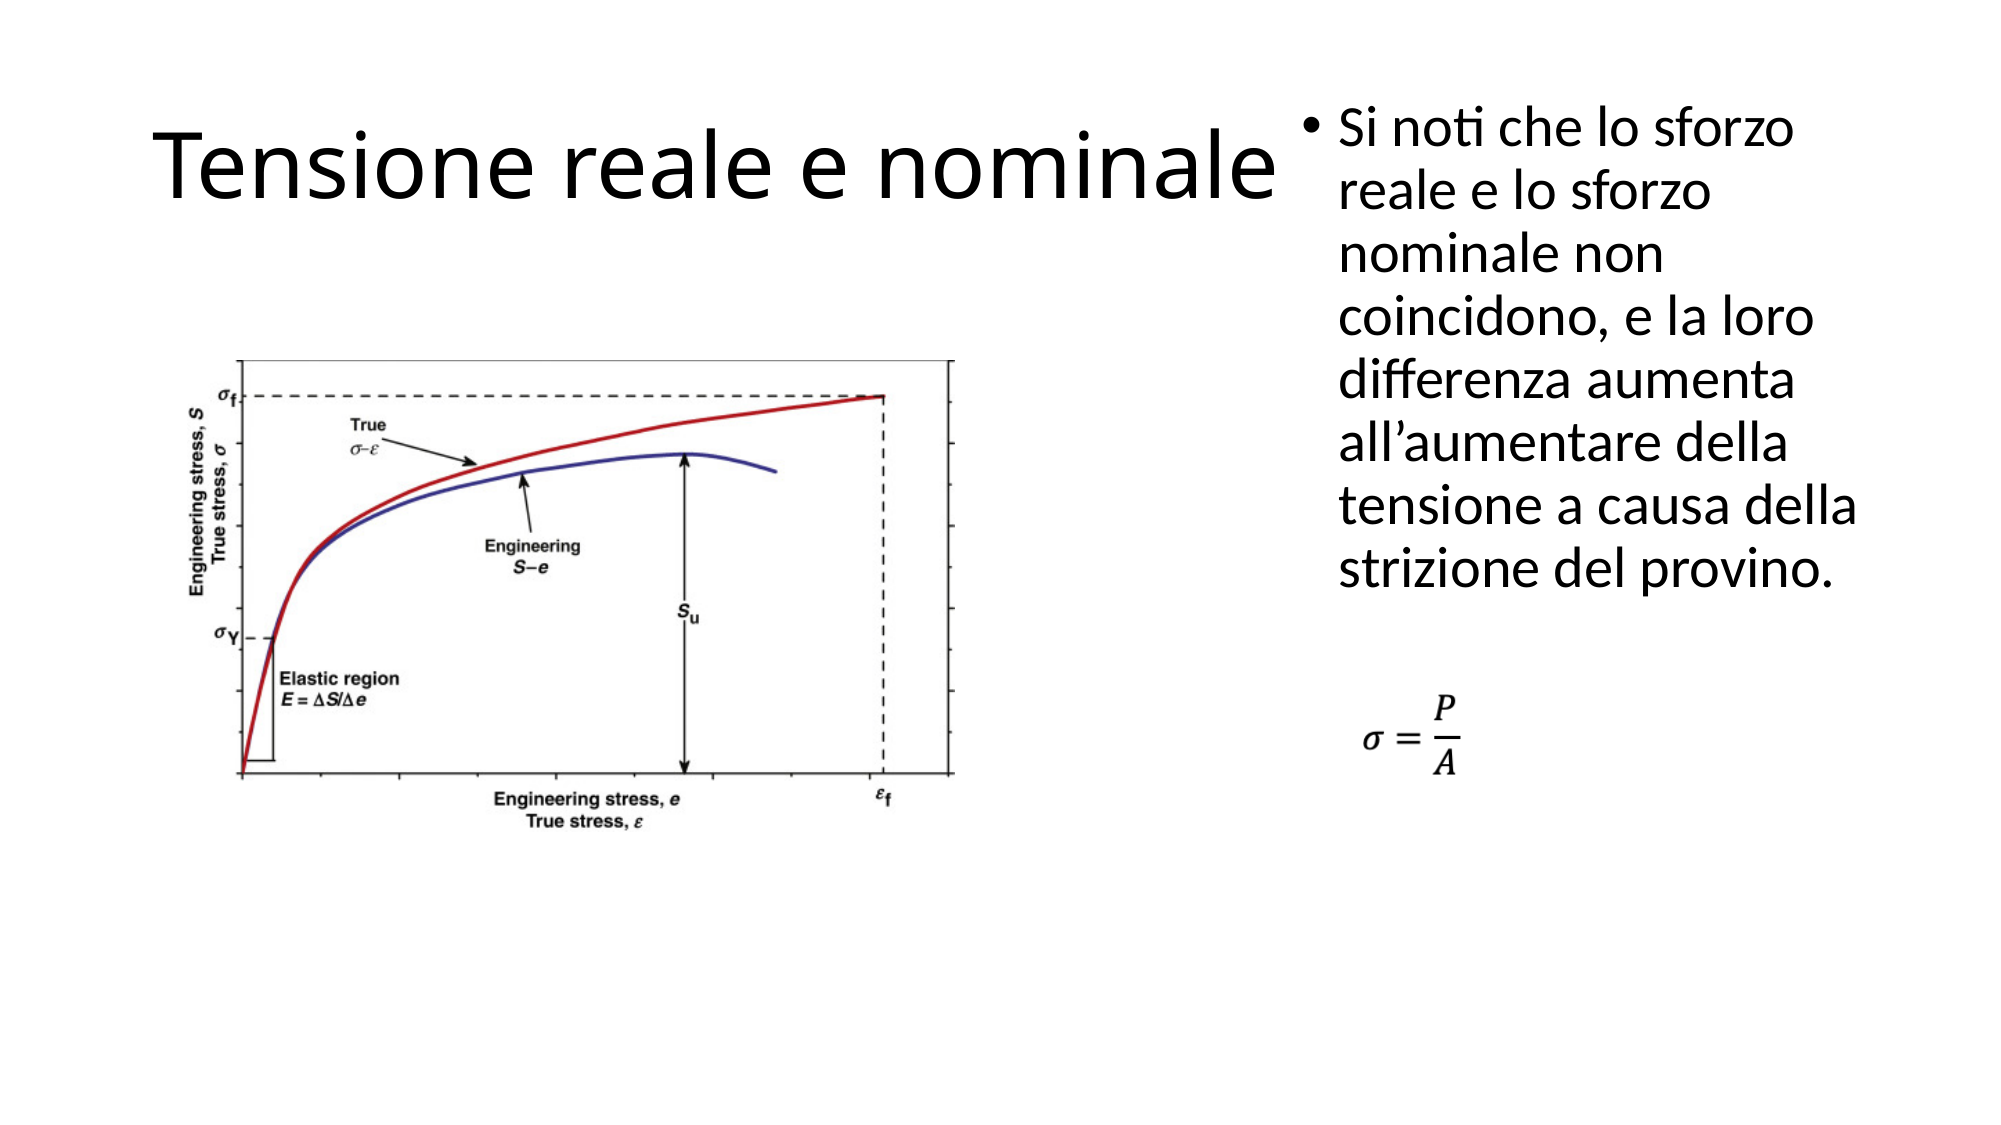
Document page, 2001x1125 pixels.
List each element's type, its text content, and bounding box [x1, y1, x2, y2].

picture [187, 360, 955, 833]
title Tensione reale e nominale [137, 59, 1863, 278]
picture [1338, 667, 1495, 833]
list Si noti che lo sforzo reale e lo sforzo nominale non coincidono, e la loro differenza aumenta all’aumentare della tensione a causa della strizione del provino. [1286, 89, 1880, 803]
